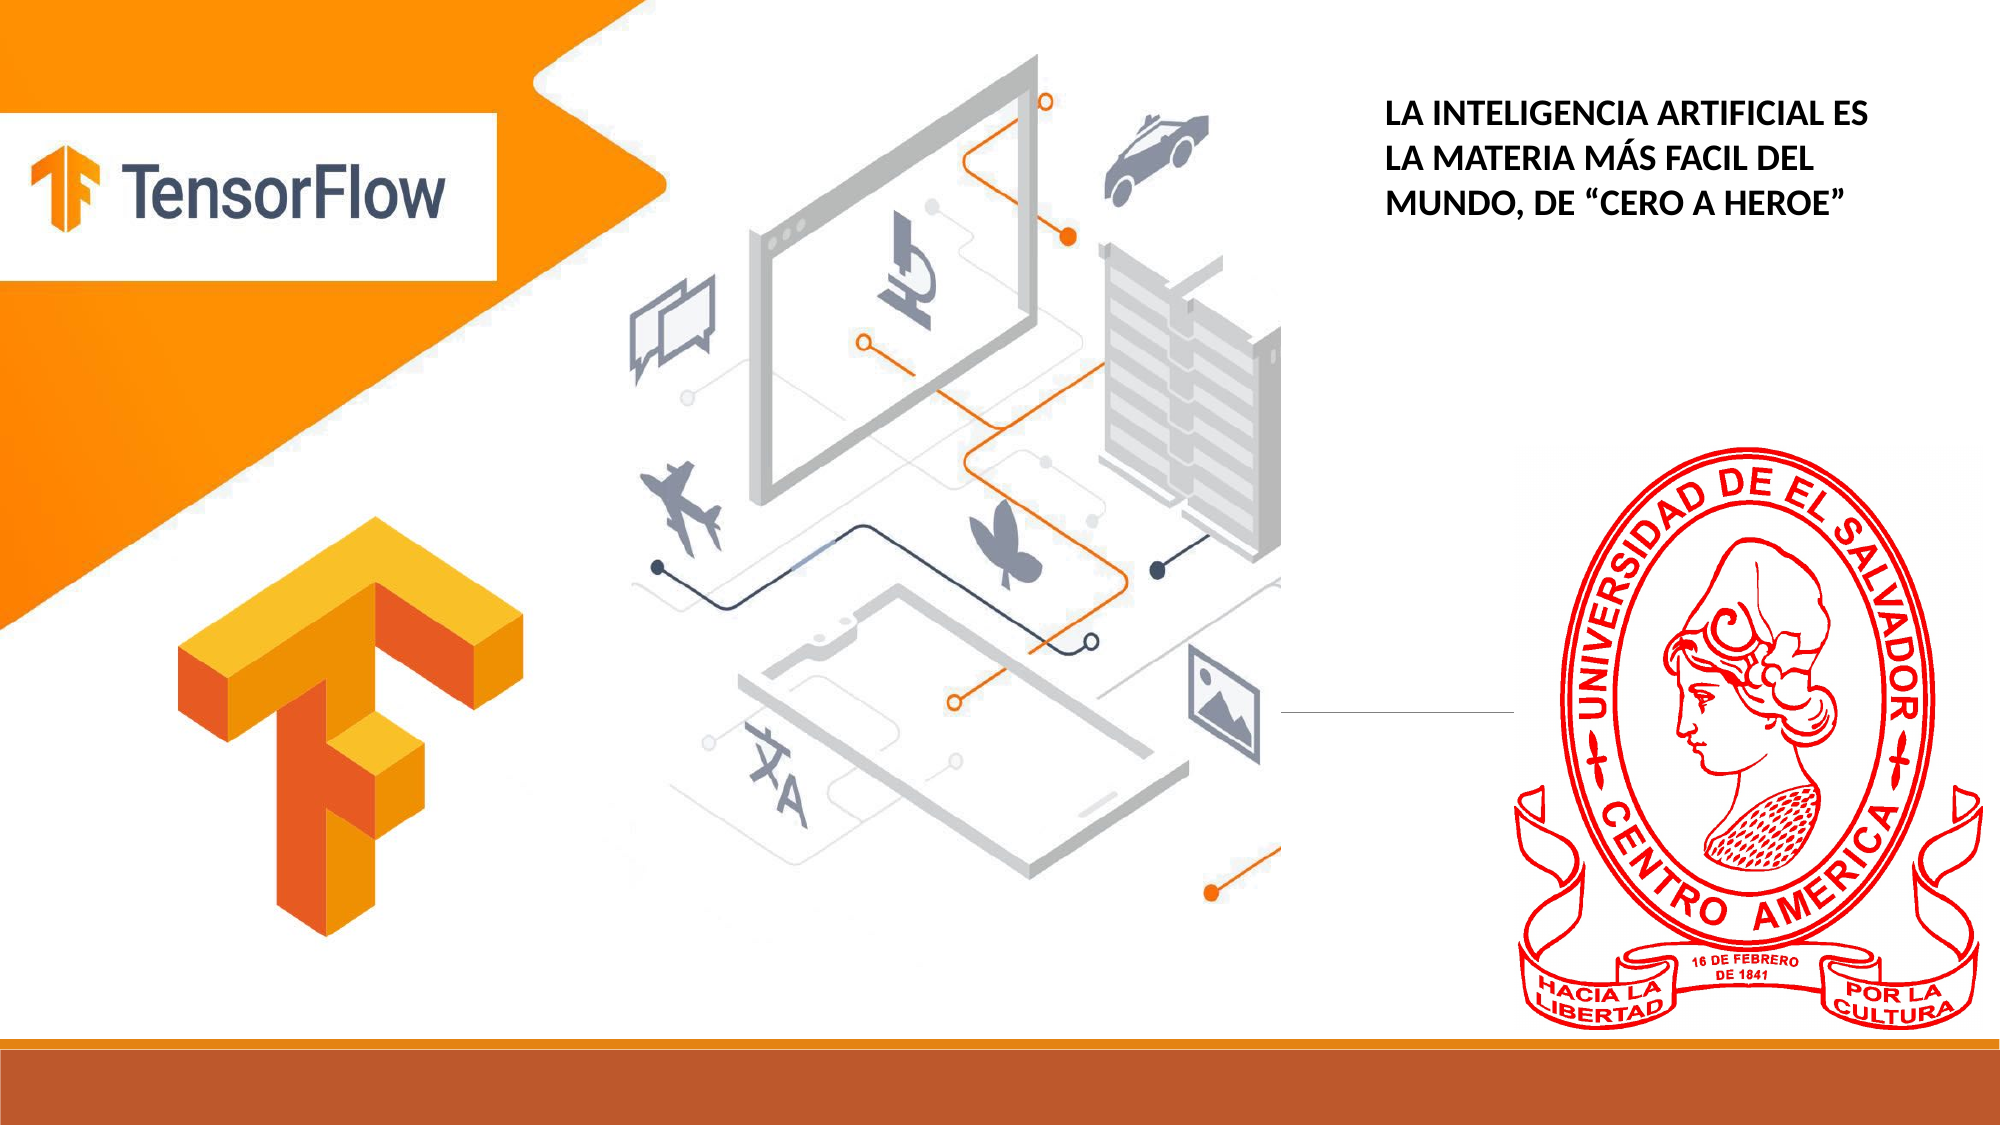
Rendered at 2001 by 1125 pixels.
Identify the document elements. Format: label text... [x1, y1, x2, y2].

picture [1513, 445, 1984, 1031]
picture [0, 0, 1281, 975]
title “ [1286, 0, 1902, 171]
text_box LA INTELIGENCIA ARTIFICIAL ES LA MATERIA MÁS FACIL DEL MUNDO, DE “CERO A HEROE” [1370, 80, 1931, 276]
